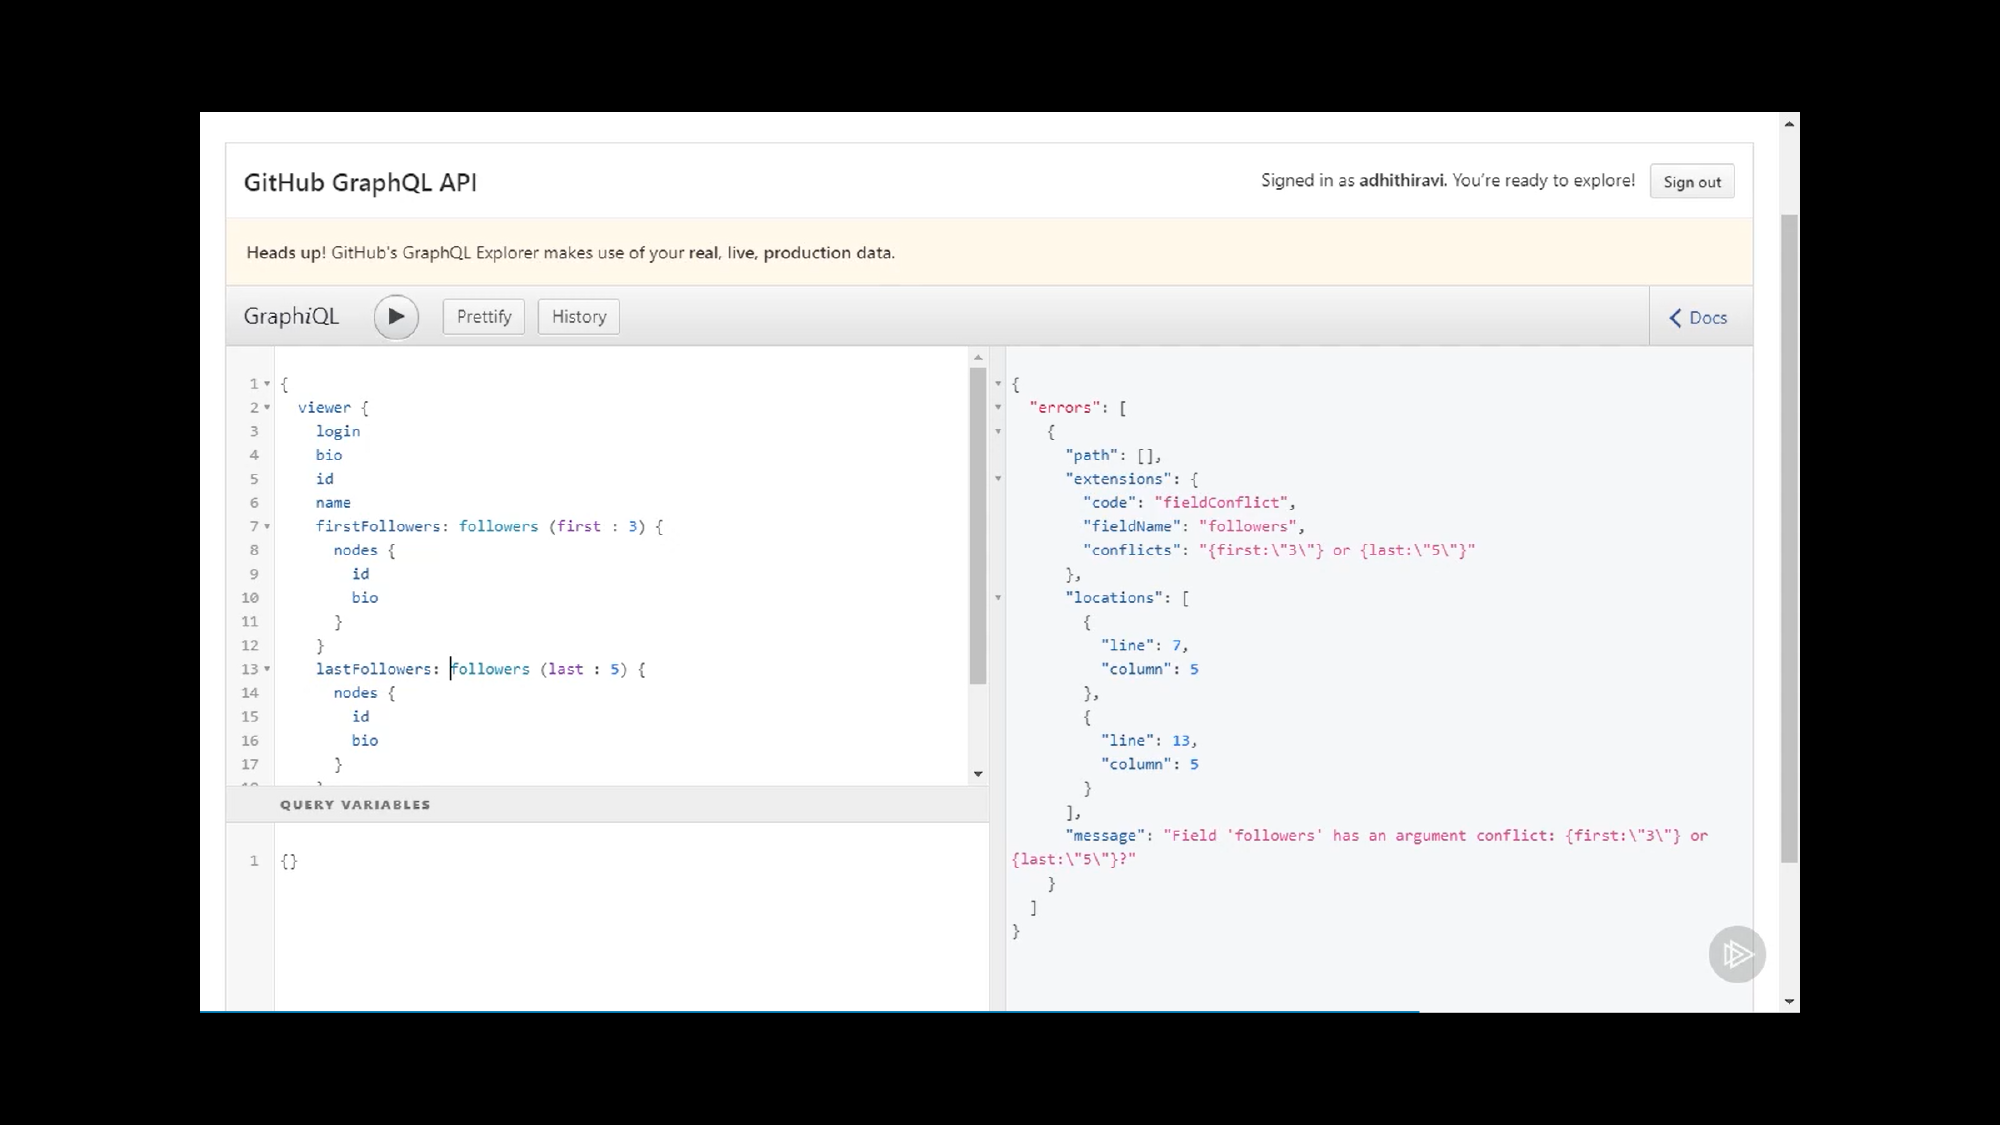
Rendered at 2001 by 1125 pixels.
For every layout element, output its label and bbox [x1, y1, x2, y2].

picture [199, 112, 1800, 1013]
